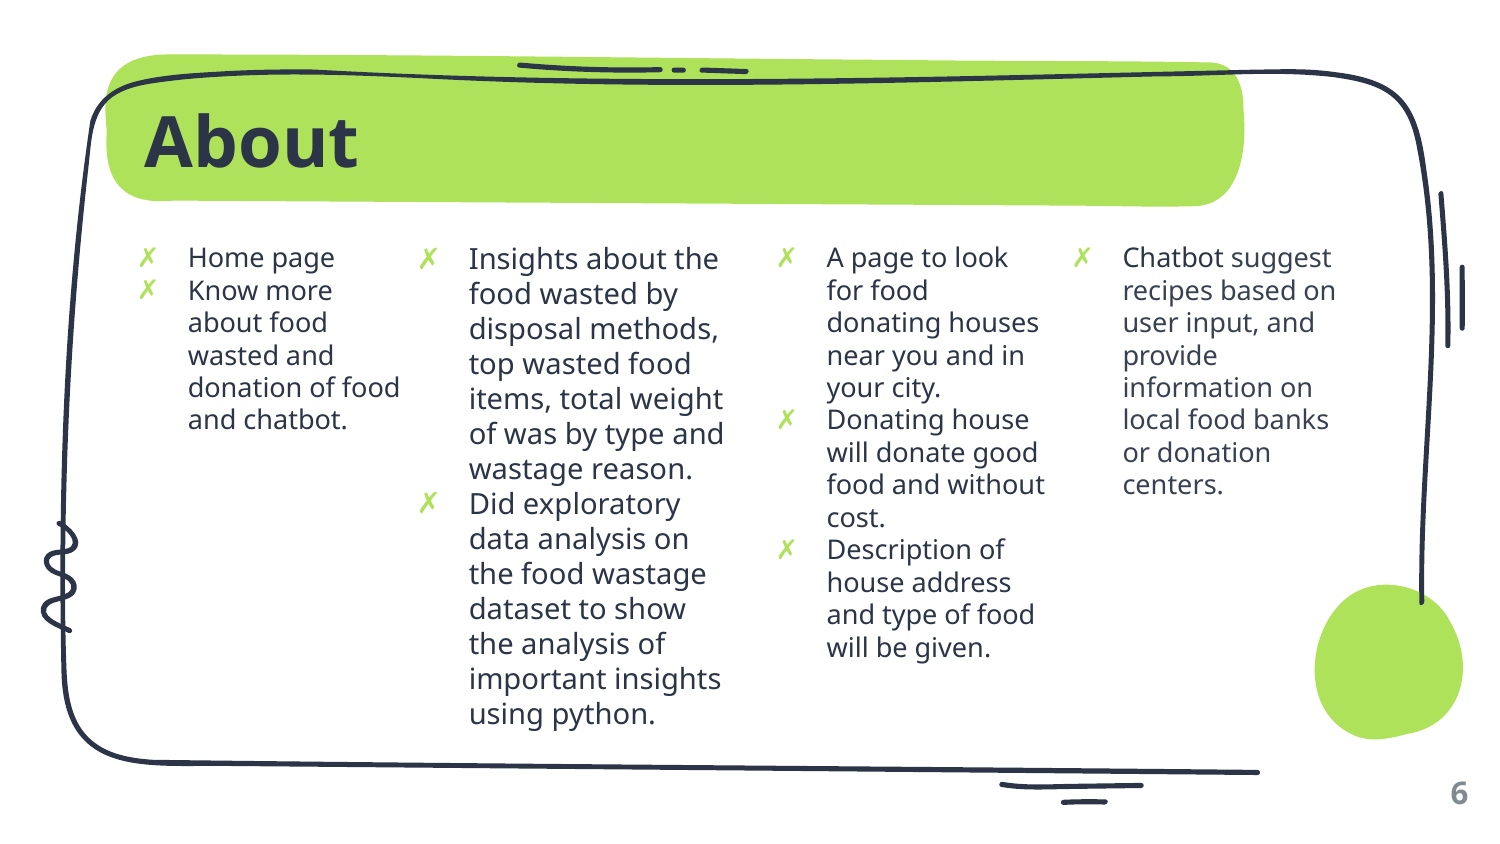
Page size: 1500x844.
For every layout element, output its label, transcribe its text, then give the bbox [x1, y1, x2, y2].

slide_number ‹#› [1378, 769, 1469, 820]
list Insights about the food wasted by disposal methods, top wasted food items, total weight of was by type and wastage reason. Did exploratory data analysis on the food wastage dataset to show the analysis of important insights using python. [393, 240, 739, 698]
list Home page Know more about food wasted and donation of food and chatbot. [112, 240, 393, 698]
title About [144, 112, 1200, 178]
list A page to look for food donating houses near you and in your city. Donating house will donate good food and without cost. Description of house address and type of food will be given. [751, 240, 1047, 698]
list Chatbot suggest recipes based on user input, and provide information on local food banks or donation centers. [1047, 240, 1344, 698]
